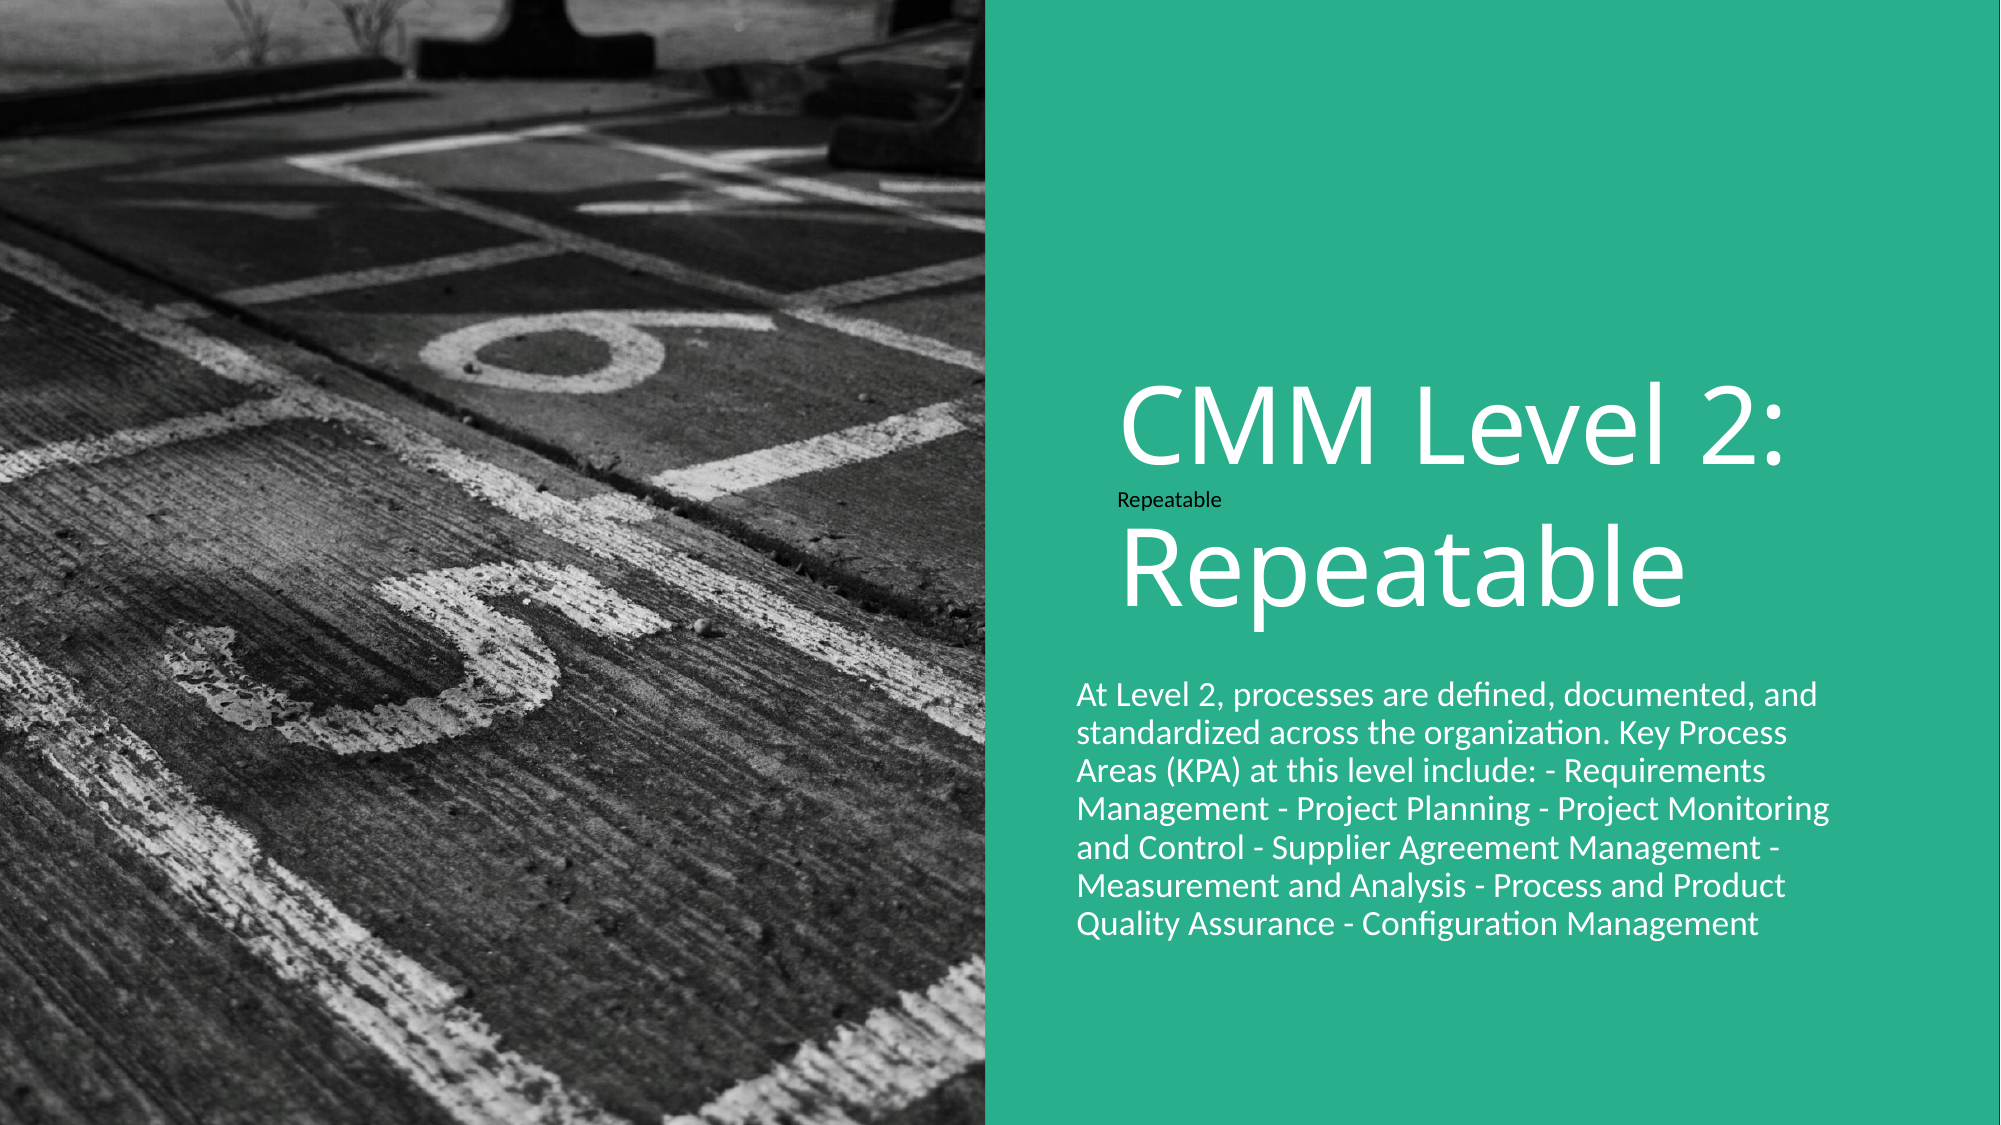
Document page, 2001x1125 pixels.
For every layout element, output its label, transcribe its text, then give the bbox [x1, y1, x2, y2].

picture [0, 0, 986, 1125]
text_box [986, 0, 2000, 1125]
title CMM Level 2: Repeatable Repeatable [1044, 119, 1863, 638]
subtitle At Level 2, processes are defined, documented, and standardized across the organization. Key Process Areas (KPA) at this level include: - Requirements Management - Project Planning - Project Monitoring and Control - Supplier Agreement Management - Measurement and Analysis - Process and Product Quality Assurance - Configuration Management [1044, 667, 1863, 1006]
